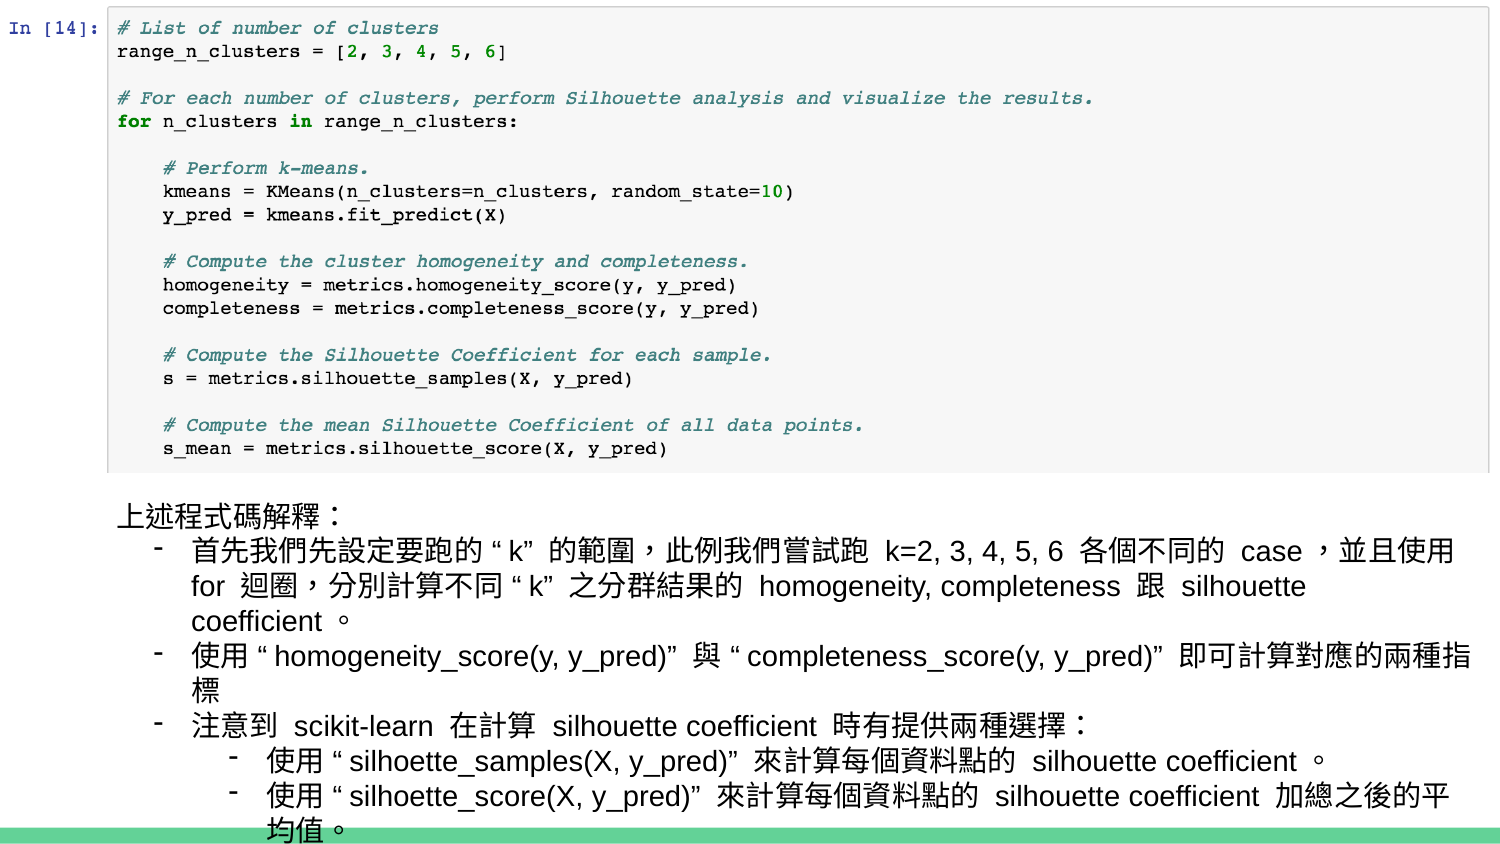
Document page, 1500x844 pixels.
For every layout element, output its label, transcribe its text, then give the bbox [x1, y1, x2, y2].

text_box 上述程式碼解釋： 首先我們先設定要跑的 “k” 的範圍，此例我們嘗試跑 k=2, 3, 4, 5, 6 各個不同的 case，並且使用 for 迴圈，分別計算不同 “k” 之分群結果的 homogeneity, completeness 跟 silhouette coefficient。 使用 “homogeneity_score(y, y_pred)” 與 “completeness_score(y, y_pred)” 即可計算對應的兩種指標 注意到 scikit-learn 在計算 silhouette coefficient 時有提供兩種選擇： 使用 “silhoette_samples(X, y_pred)” 來計算每個資料點的 silhouette coefficient。 使用 “silhoette_score(X, y_pred)” 來計算每個資料點的 silhouette coefficient 加總之後的平均值。 [100, 482, 1489, 819]
picture [0, 0, 1500, 473]
